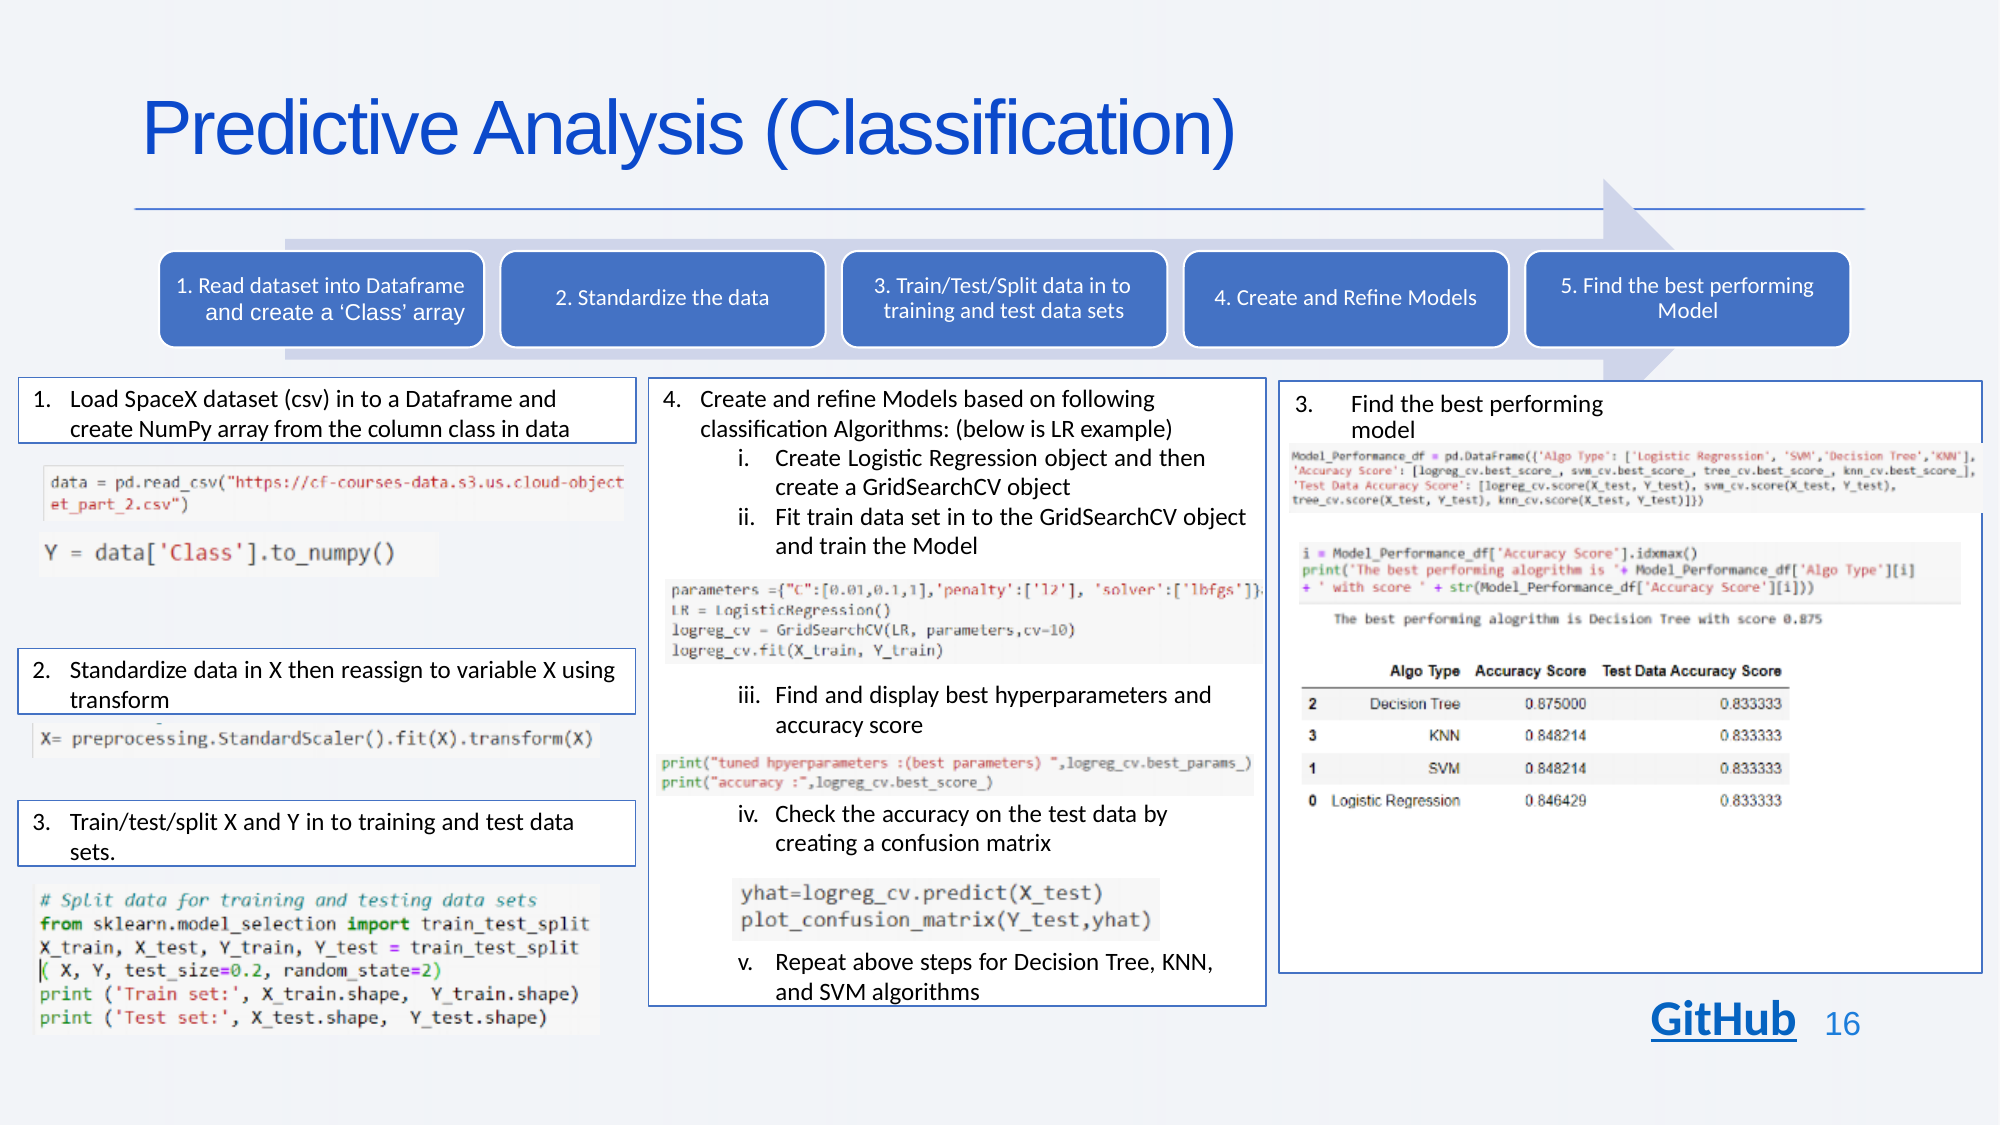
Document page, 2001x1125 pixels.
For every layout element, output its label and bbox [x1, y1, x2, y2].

text_box [18, 377, 637, 636]
text_box [0, 0, 2000, 1125]
text_box [648, 377, 1267, 1091]
text_box [17, 648, 636, 786]
text_box [17, 800, 636, 1119]
